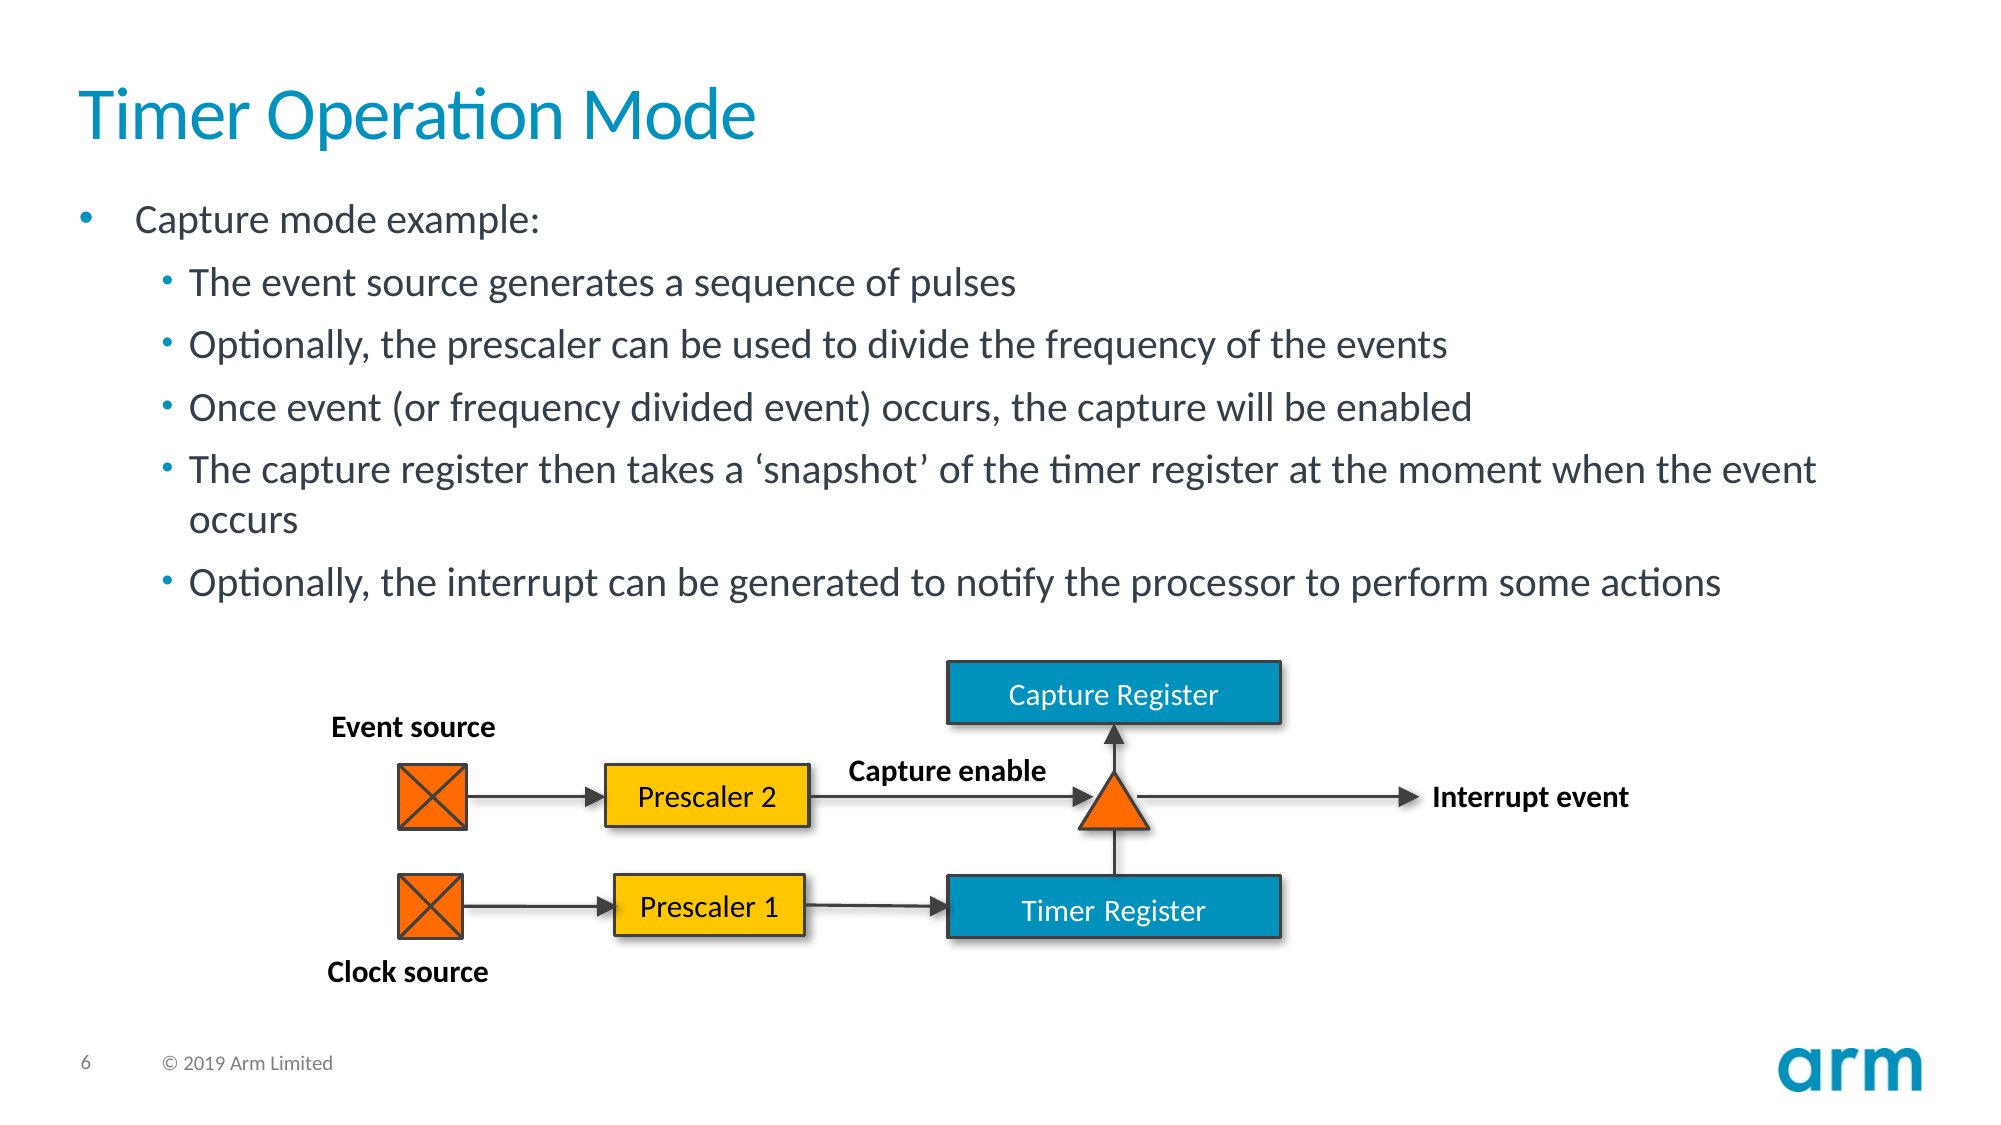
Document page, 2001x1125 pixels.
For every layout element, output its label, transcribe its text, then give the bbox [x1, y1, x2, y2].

picture [1788, 1056, 1812, 1083]
list Capture mode example: The event source generates a sequence of pulses Optionally, the prescaler can be used to divide the frequency of the events Once event (or frequency divided event) occurs, the capture will be enabled The capture register then takes a ‘snapshot’ of the timer register at the moment when the event occurs Optionally, the interrupt can be generated to notify the processor to perform some actions [78, 192, 1922, 636]
picture [1778, 1072, 1794, 1092]
picture [1803, 1048, 1922, 1092]
picture [1911, 1048, 1922, 1062]
picture [1778, 1048, 1794, 1067]
title Timer Operation Mode [78, 78, 1922, 186]
picture [1889, 1048, 1903, 1053]
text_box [312, 661, 1687, 998]
